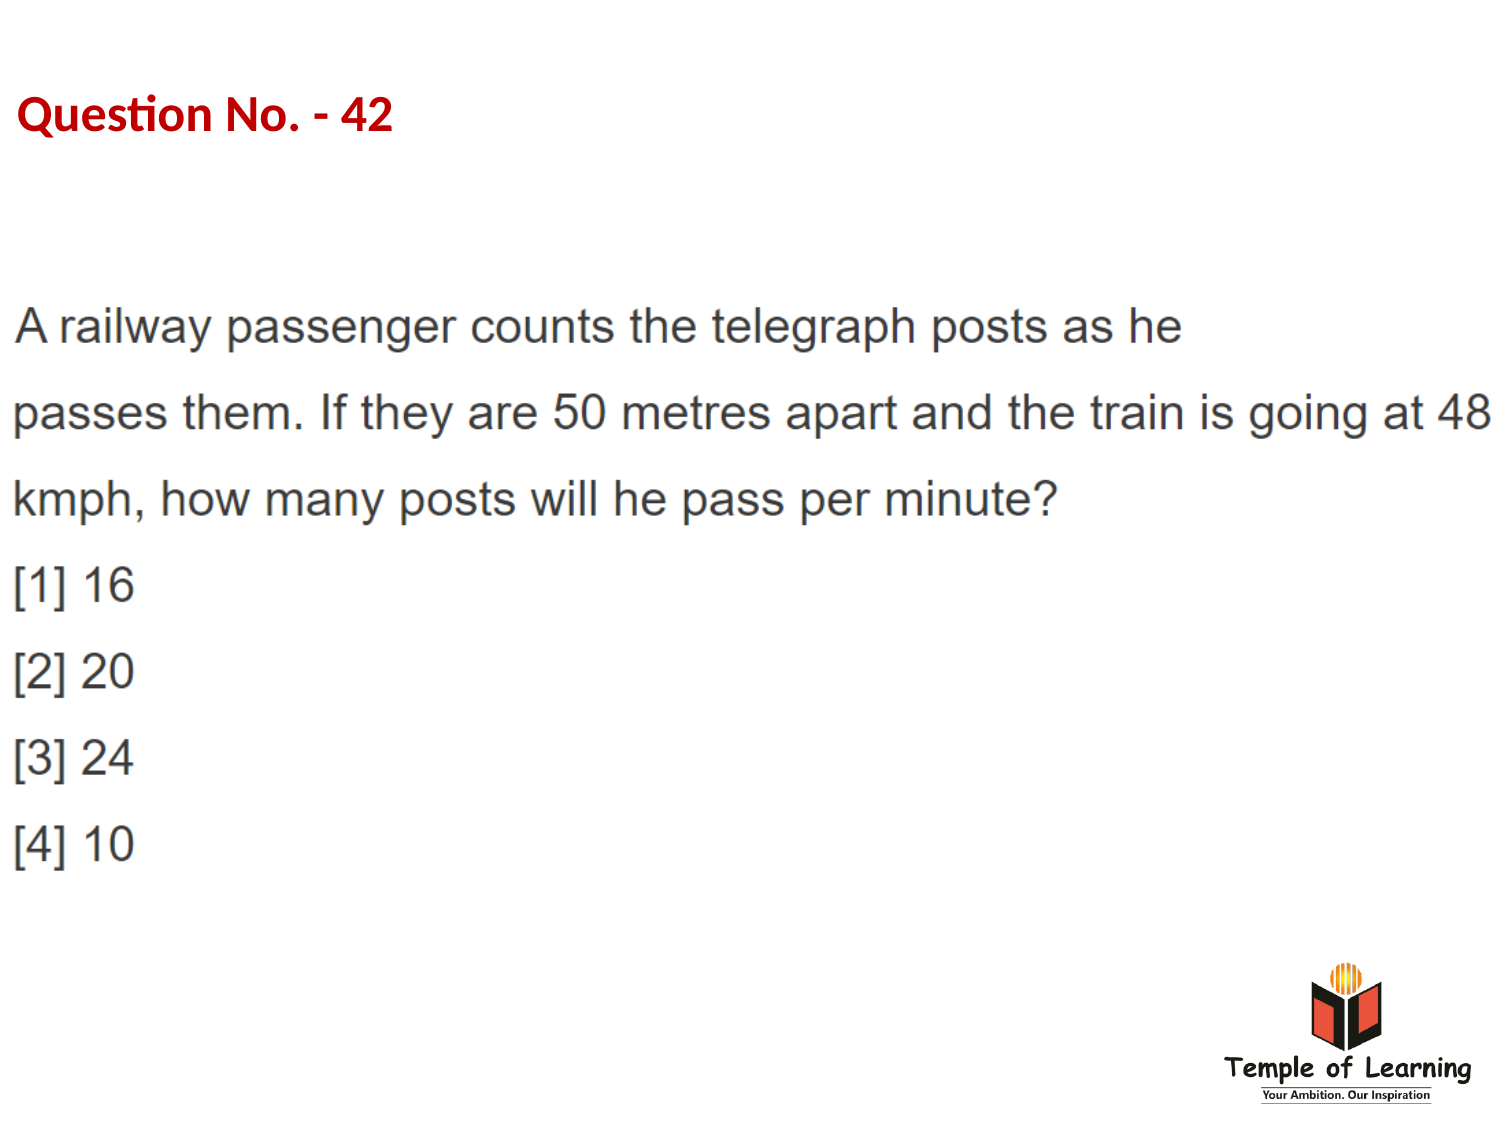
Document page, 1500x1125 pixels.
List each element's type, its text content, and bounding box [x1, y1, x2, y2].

picture [1224, 962, 1471, 1104]
picture [0, 295, 1500, 876]
text_box Question No. - 42 [2, 71, 409, 149]
